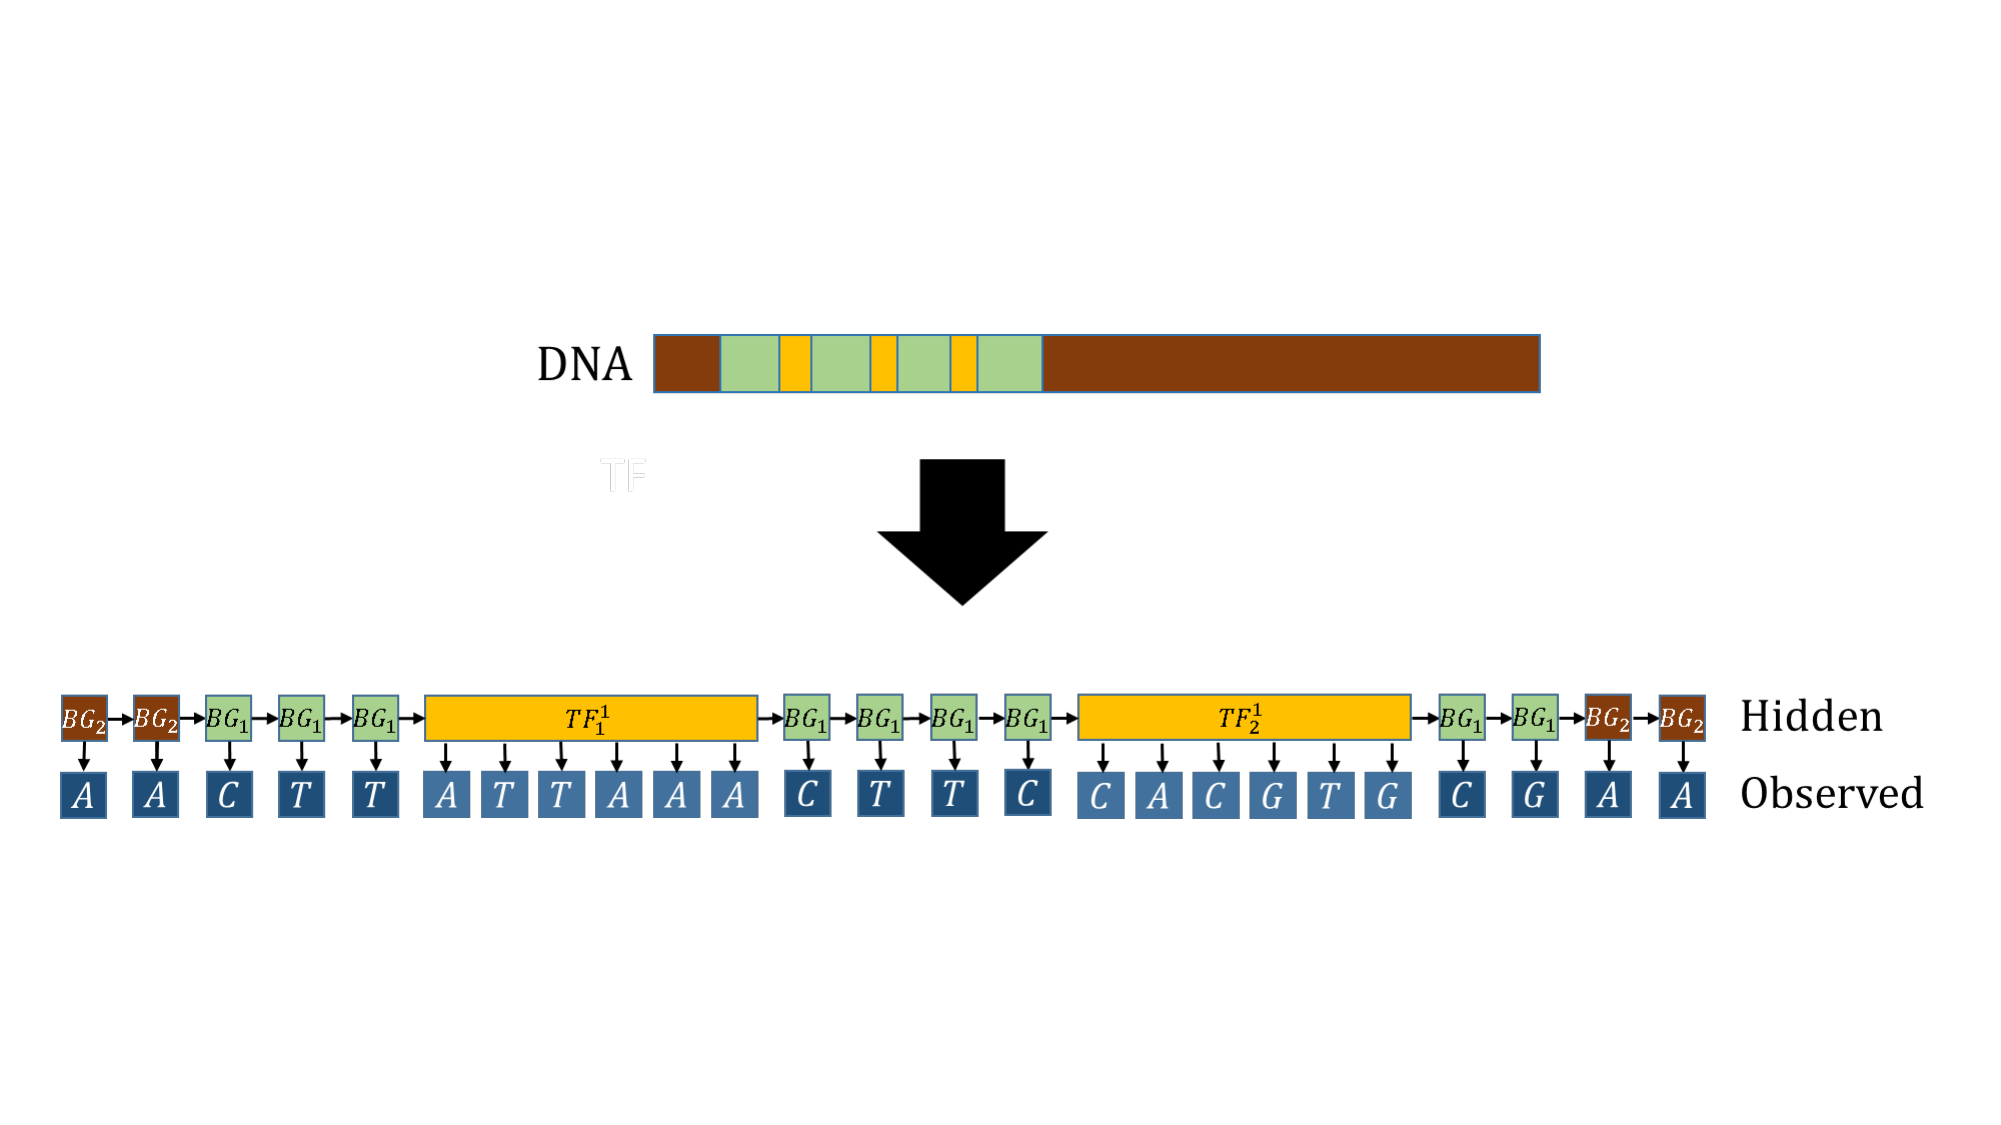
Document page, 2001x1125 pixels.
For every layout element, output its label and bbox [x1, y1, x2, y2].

picture [51, 315, 2000, 846]
